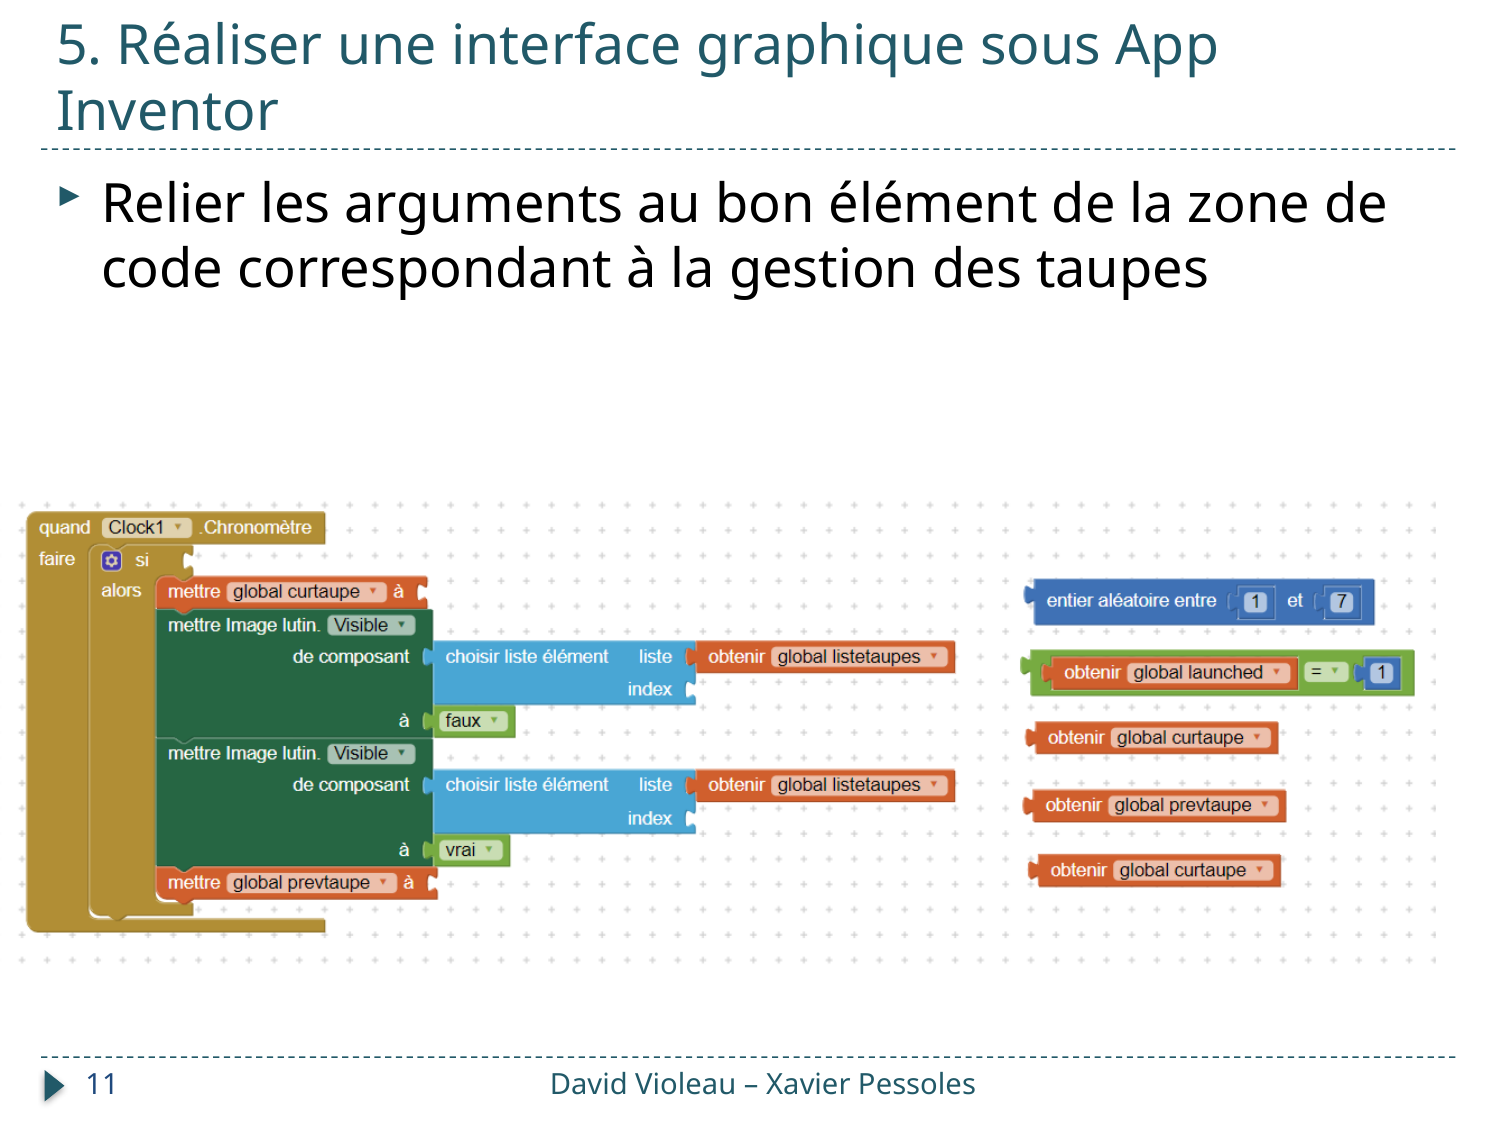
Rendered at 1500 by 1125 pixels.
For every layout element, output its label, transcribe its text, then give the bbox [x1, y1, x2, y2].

footer David Violeau – Xavier Pessoles [475, 1057, 1051, 1118]
title 5. Réaliser une interface graphique sous App Inventor [41, 0, 1459, 149]
slide_number 11 [70, 1057, 396, 1118]
picture [0, 491, 1436, 973]
list Relier les arguments au bon élément de la zone de code correspondant à la gestion des taupes [41, 160, 1459, 1047]
